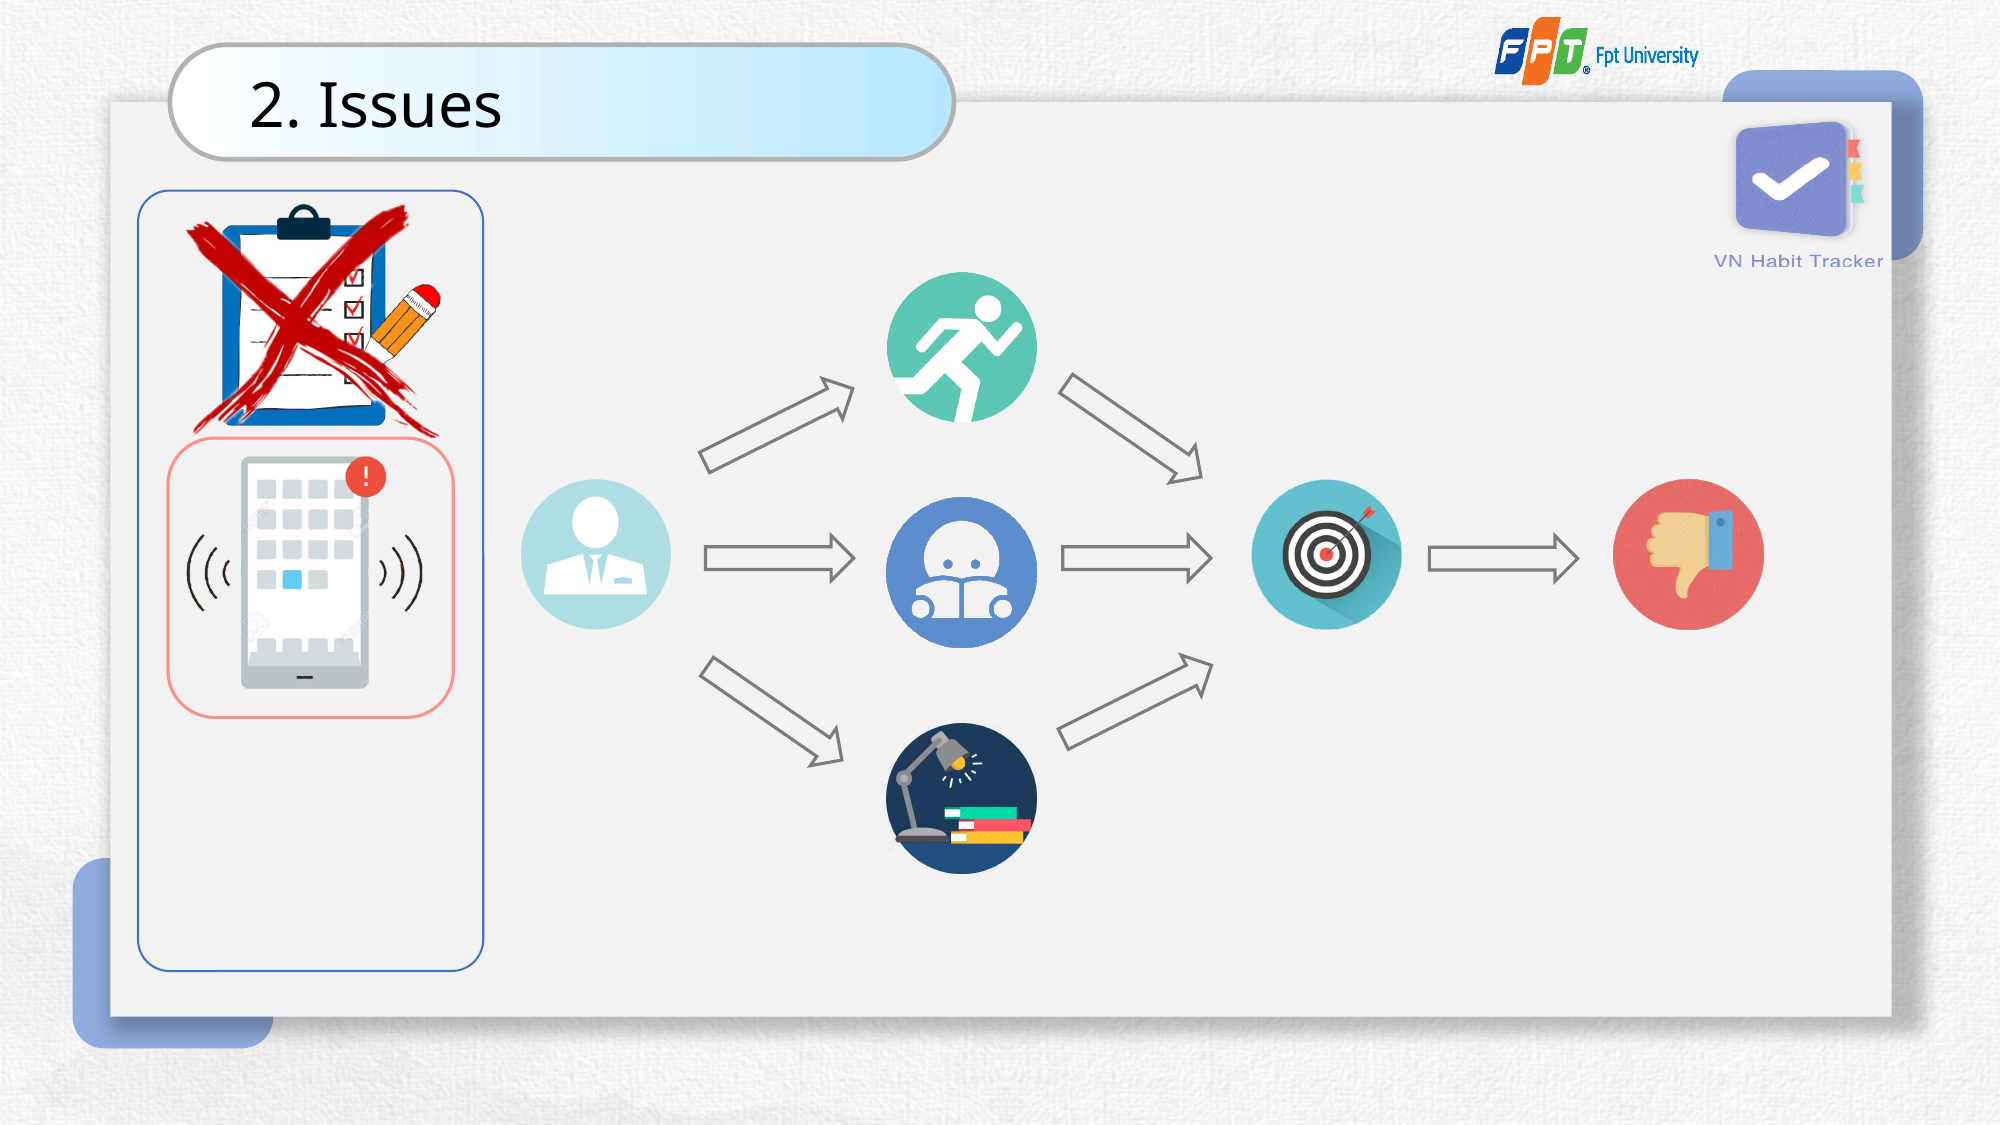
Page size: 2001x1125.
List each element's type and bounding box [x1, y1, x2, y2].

text_box [520, 479, 671, 630]
picture [0, 0, 2000, 1125]
